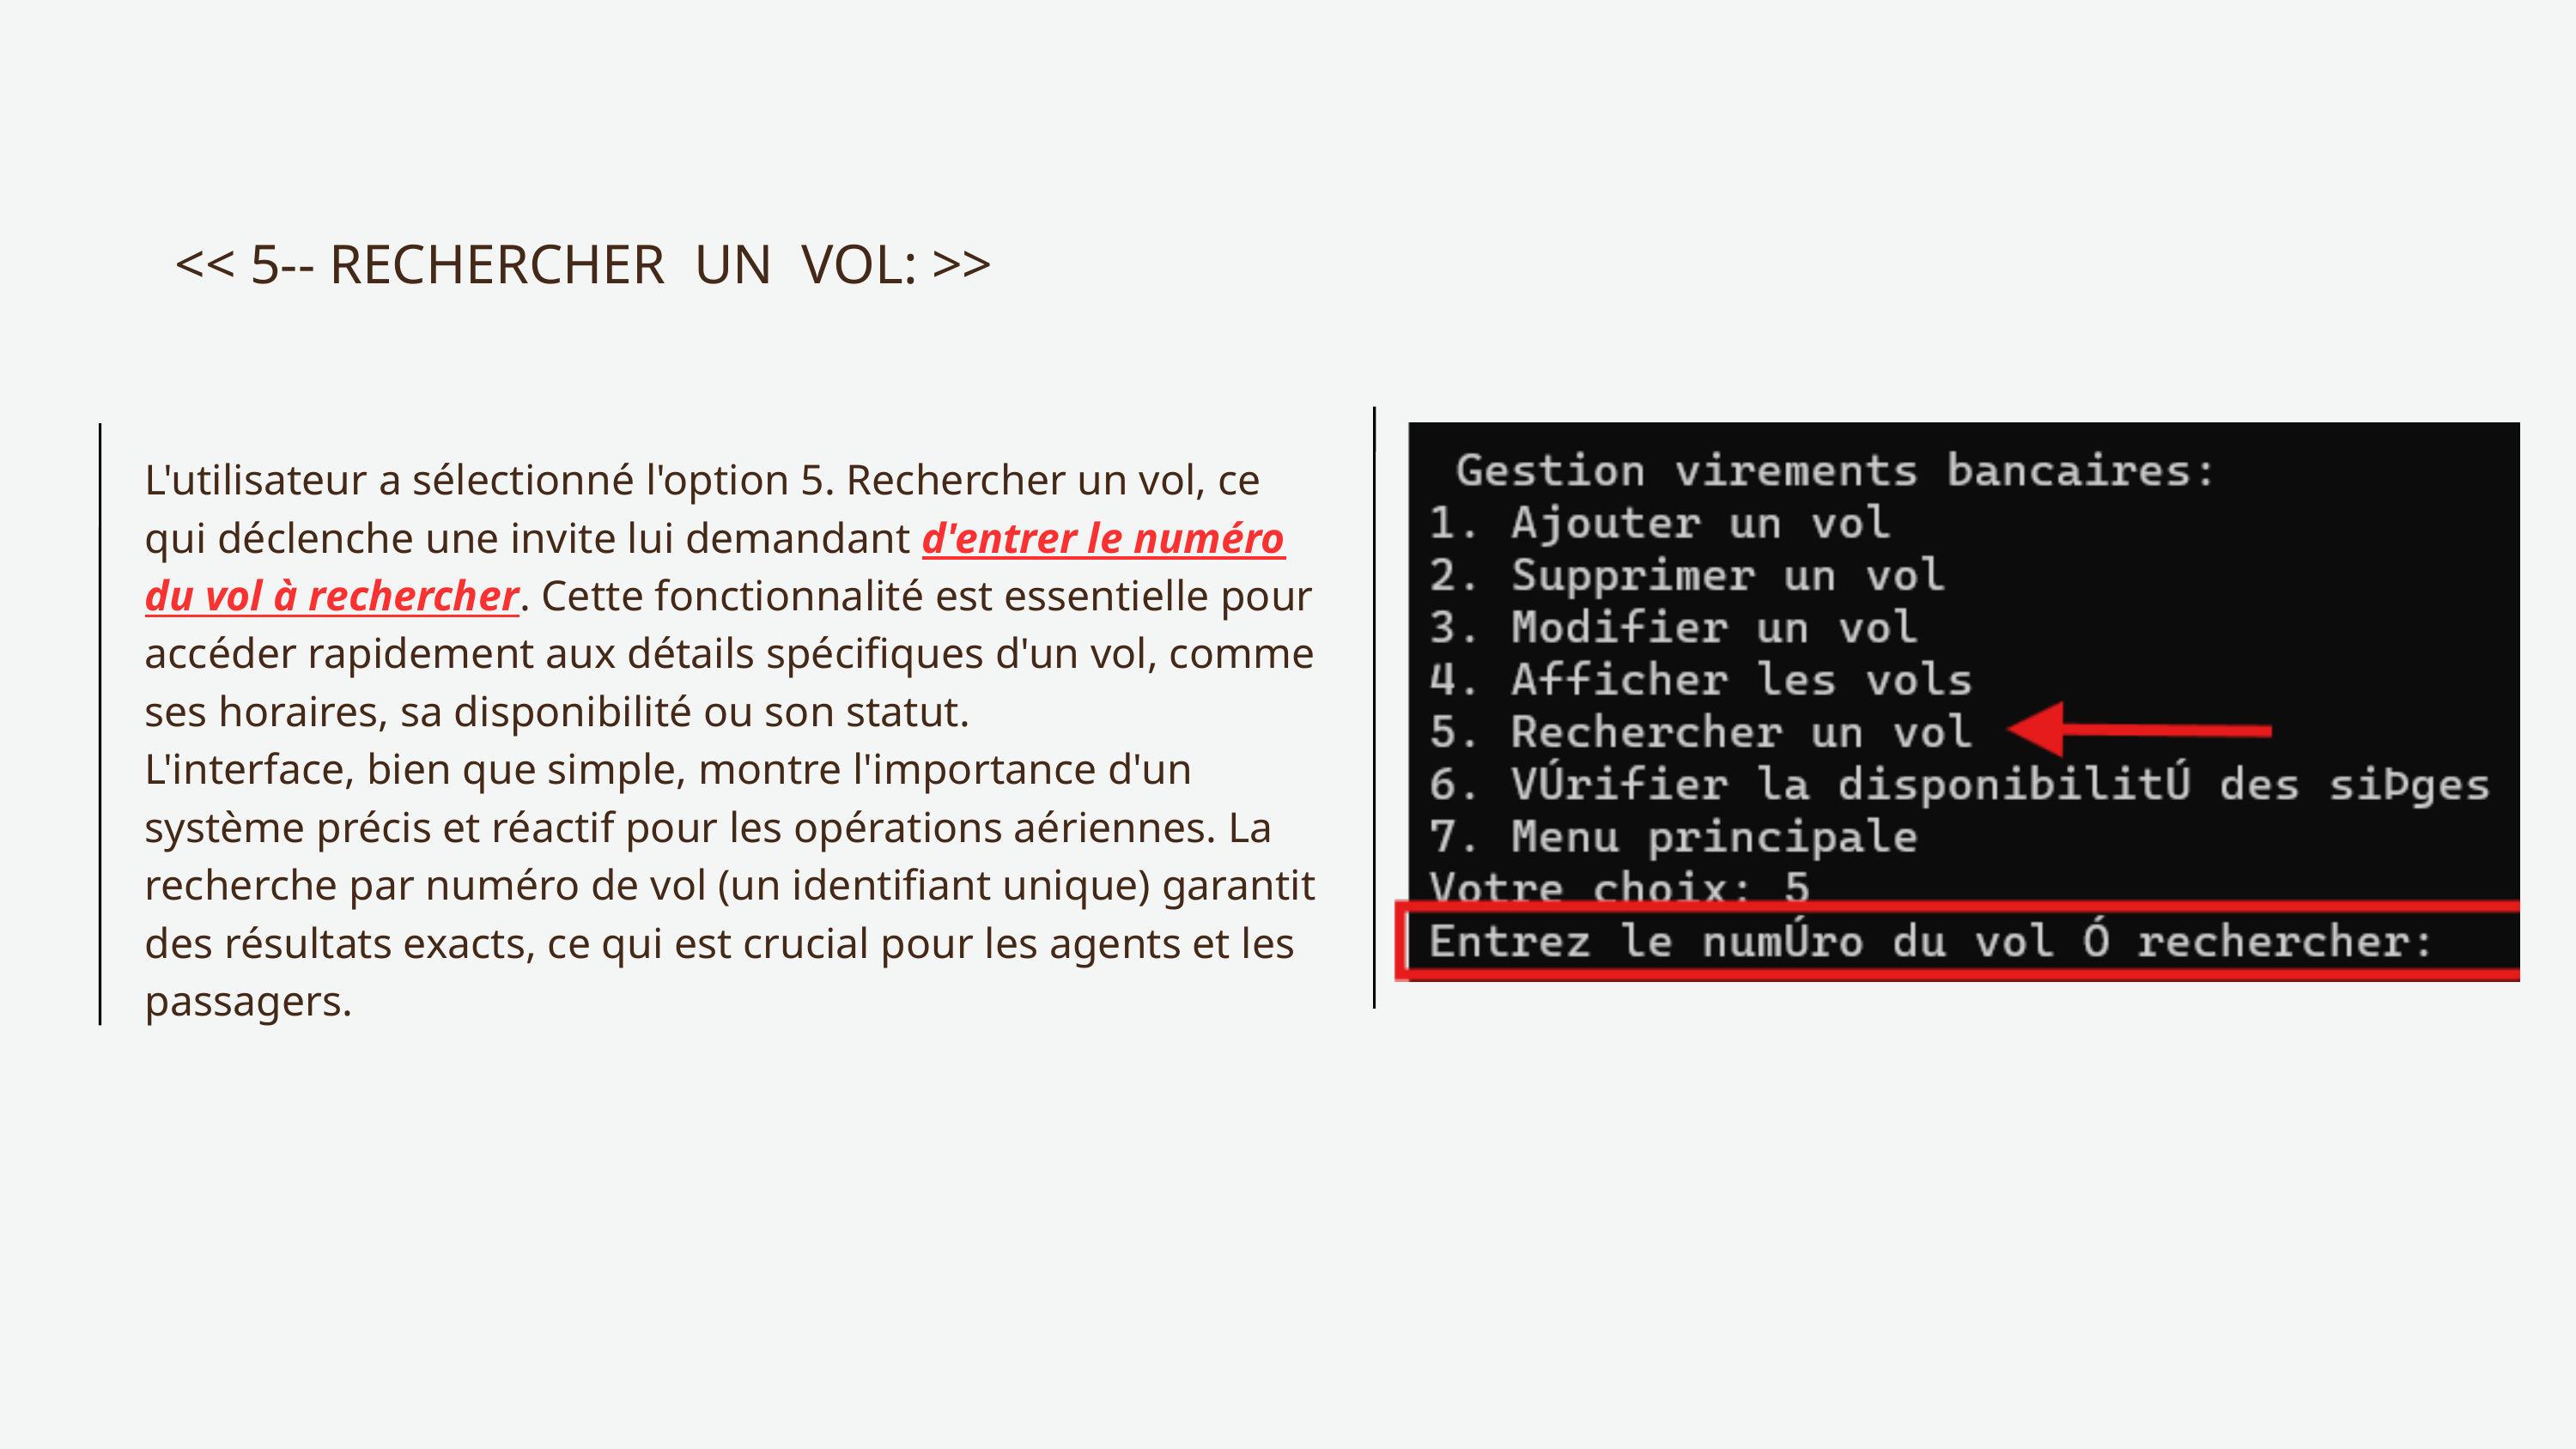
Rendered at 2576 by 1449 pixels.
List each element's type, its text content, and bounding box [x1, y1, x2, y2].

text_box L'utilisateur a sélectionné l'option 5. Rechercher un vol, ce qui déclenche une invite lui demandant d'entrer le numéro du vol à rechercher. Cette fonctionnalité est essentielle pour accéder rapidement aux détails spécifiques d'un vol, comme ses horaires, sa disponibilité ou son statut. L'interface, bien que simple, montre l'importance d'un système précis et réactif pour les opérations aériennes. La recherche par numéro de vol (un identifiant unique) garantit des résultats exacts, ce qui est crucial pour les agents et les passagers. [144, 445, 1331, 1025]
text_box << 5-- RECHERCHER UN VOL: >> [174, 224, 1288, 294]
text_box [1394, 422, 2520, 982]
